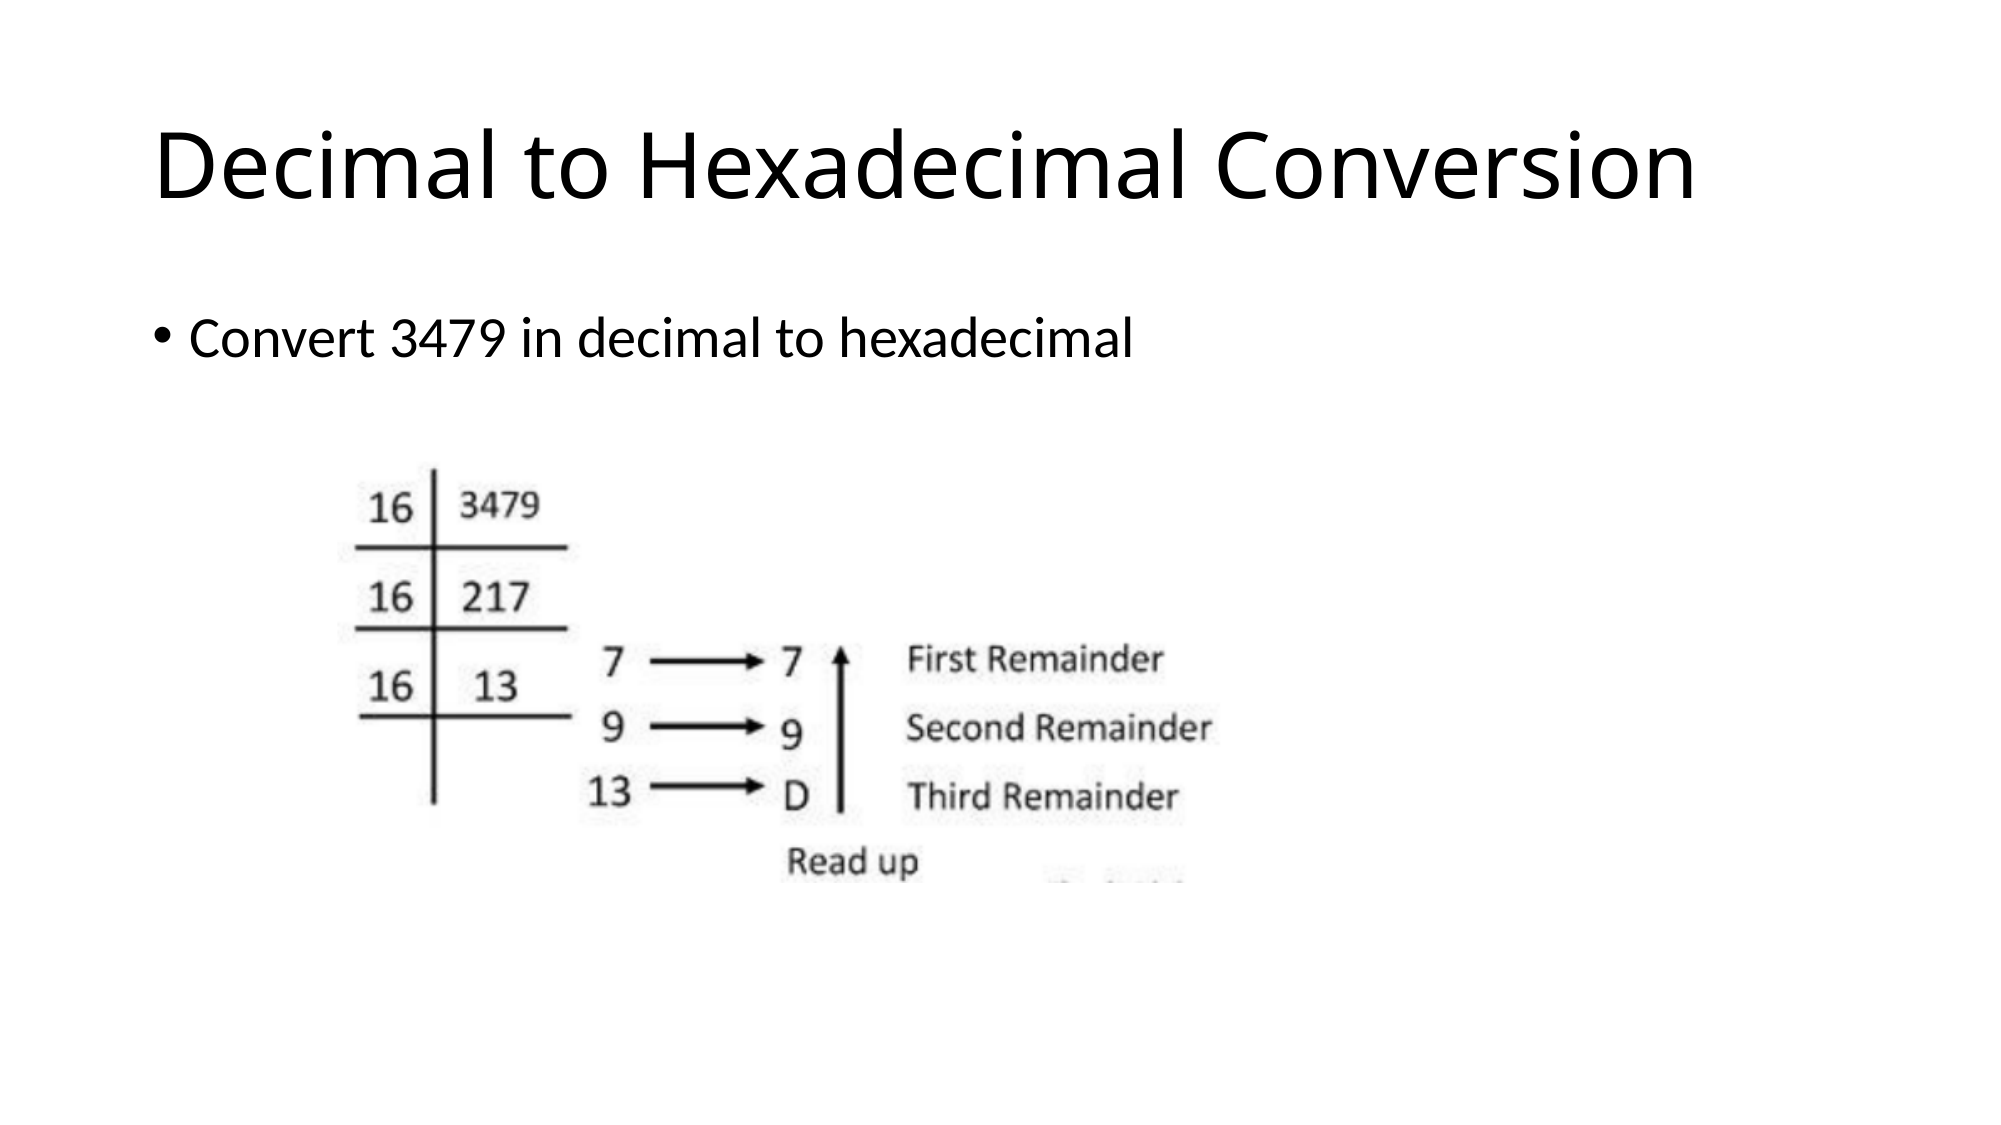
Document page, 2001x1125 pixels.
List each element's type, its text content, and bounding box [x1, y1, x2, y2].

title Decimal to Hexadecimal Conversion [137, 59, 1863, 278]
picture [321, 435, 1232, 883]
list Convert 3479 in decimal to hexadecimal [137, 299, 1863, 1014]
